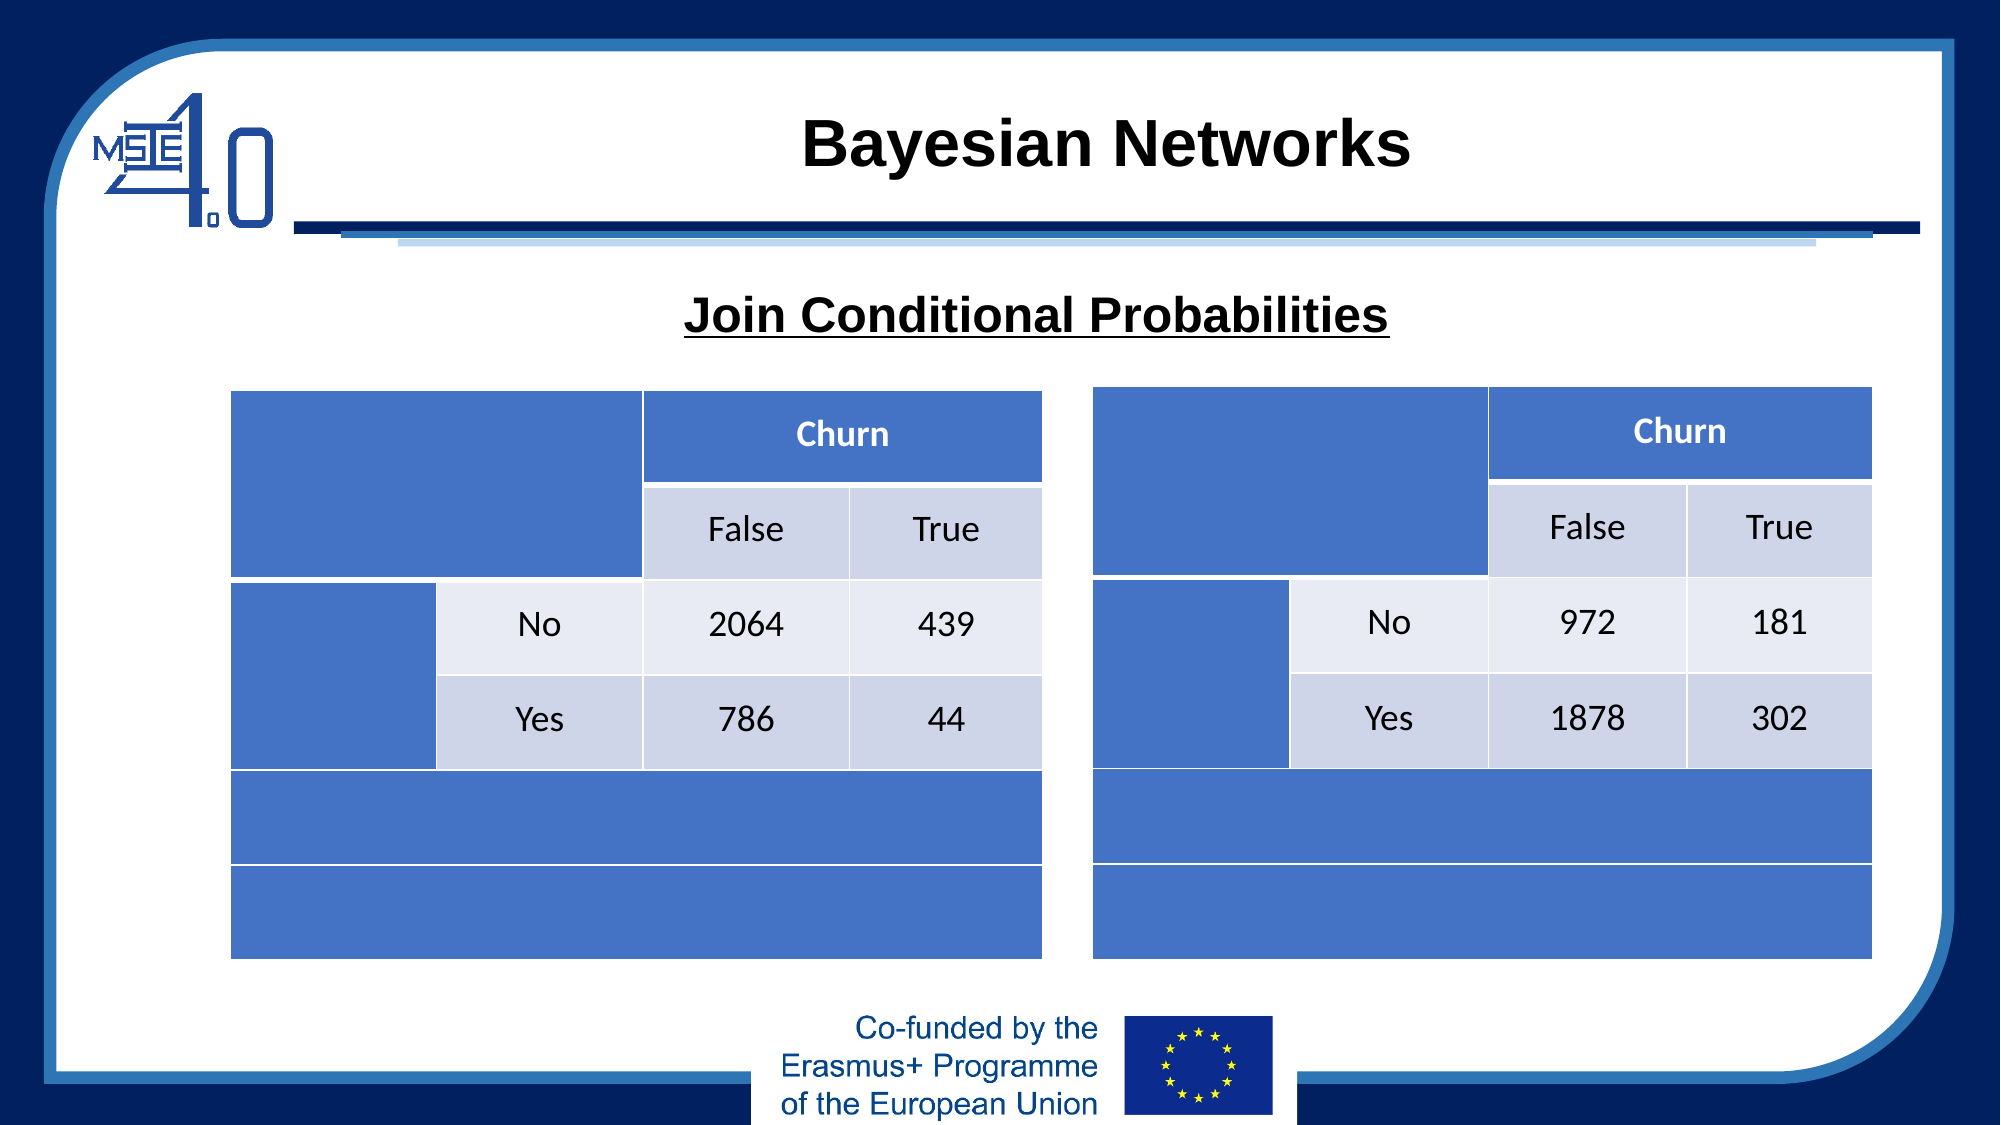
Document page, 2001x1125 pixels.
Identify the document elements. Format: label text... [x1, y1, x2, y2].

picture [751, 1003, 1298, 1125]
list Join Conditional Probabilities [186, 285, 1888, 992]
title Bayesian Networks [294, 73, 1921, 220]
